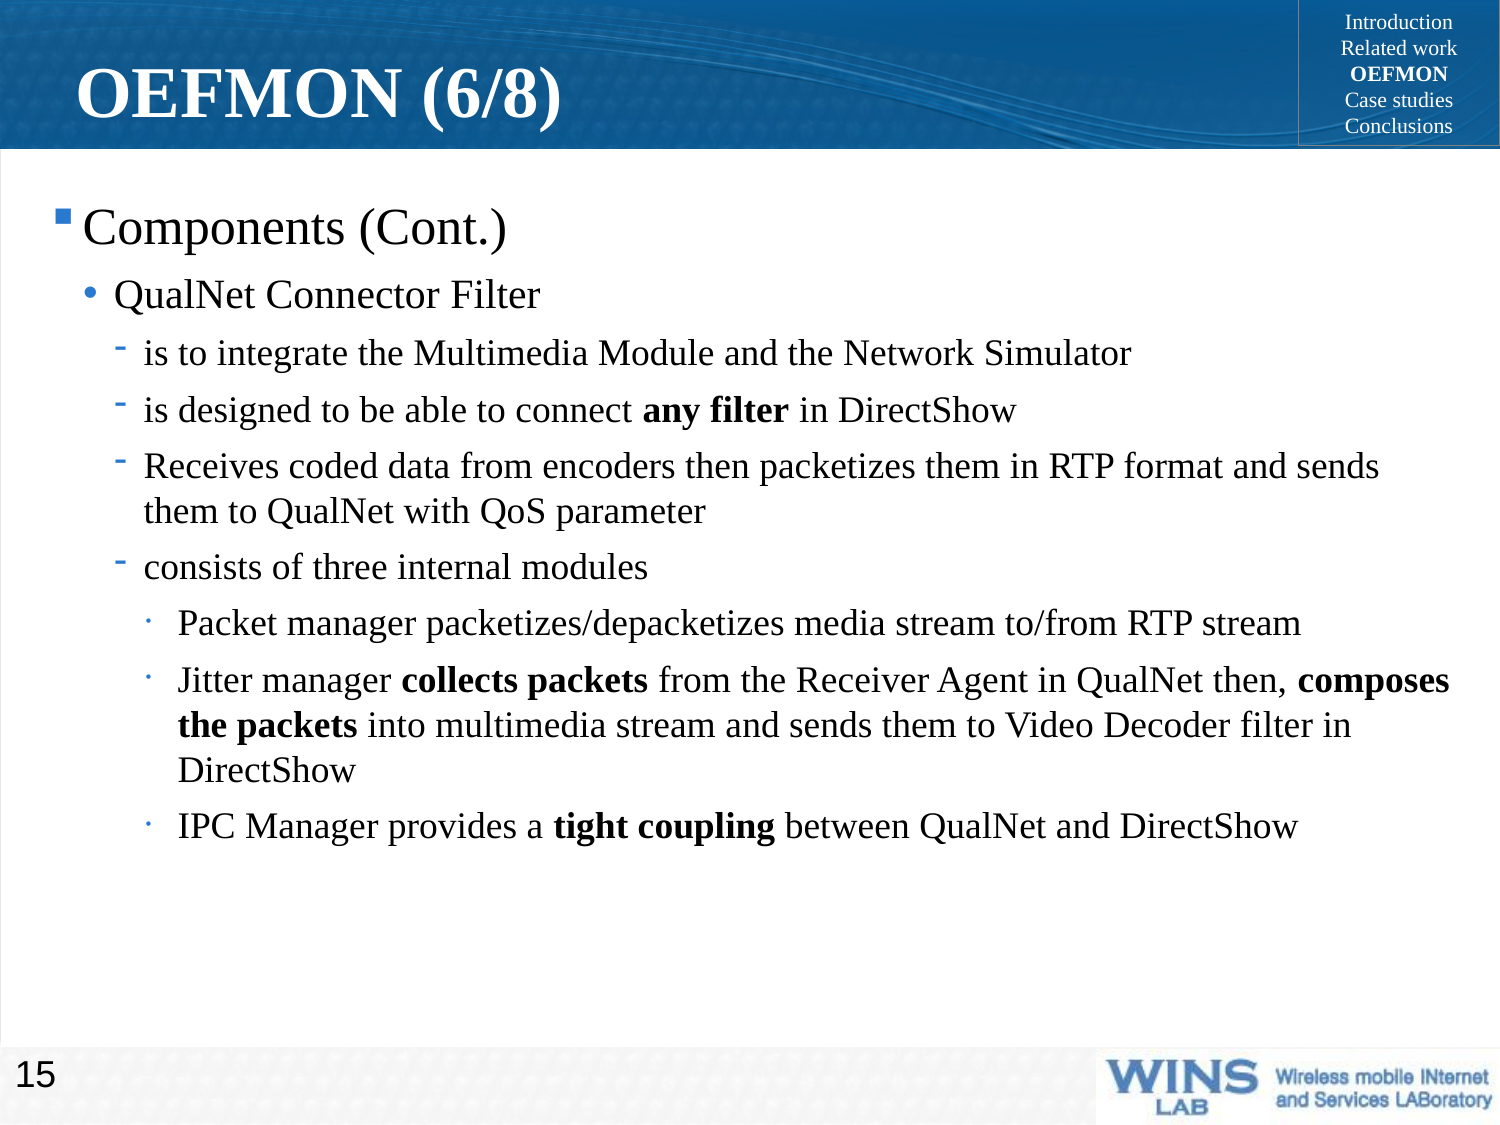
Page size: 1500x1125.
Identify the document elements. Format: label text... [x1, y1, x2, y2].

list Components (Cont.) QualNet Connector Filter is to integrate the Multimedia Module and the Network Simulator is designed to be able to connect any filter in DirectShow Receives coded data from encoders then packetizes them in RTP format and sends them to QualNet with QoS parameter consists of three internal modules Packet manager packetizes/depacketizes media stream to/from RTP stream Jitter manager collects packets from the Receiver Agent in QualNet then, composes the packets into multimedia stream and sends them to Video Decoder filter in DirectShow IPC Manager provides a tight coupling between QualNet and DirectShow [51, 184, 1450, 986]
text_box Introduction Related work OEFMON Case studies Conclusions [1298, 0, 1500, 146]
picture [0, 0, 1500, 1125]
slide_number 15 [0, 1042, 325, 1103]
title OEFMON (6/8) [75, 24, 1500, 161]
